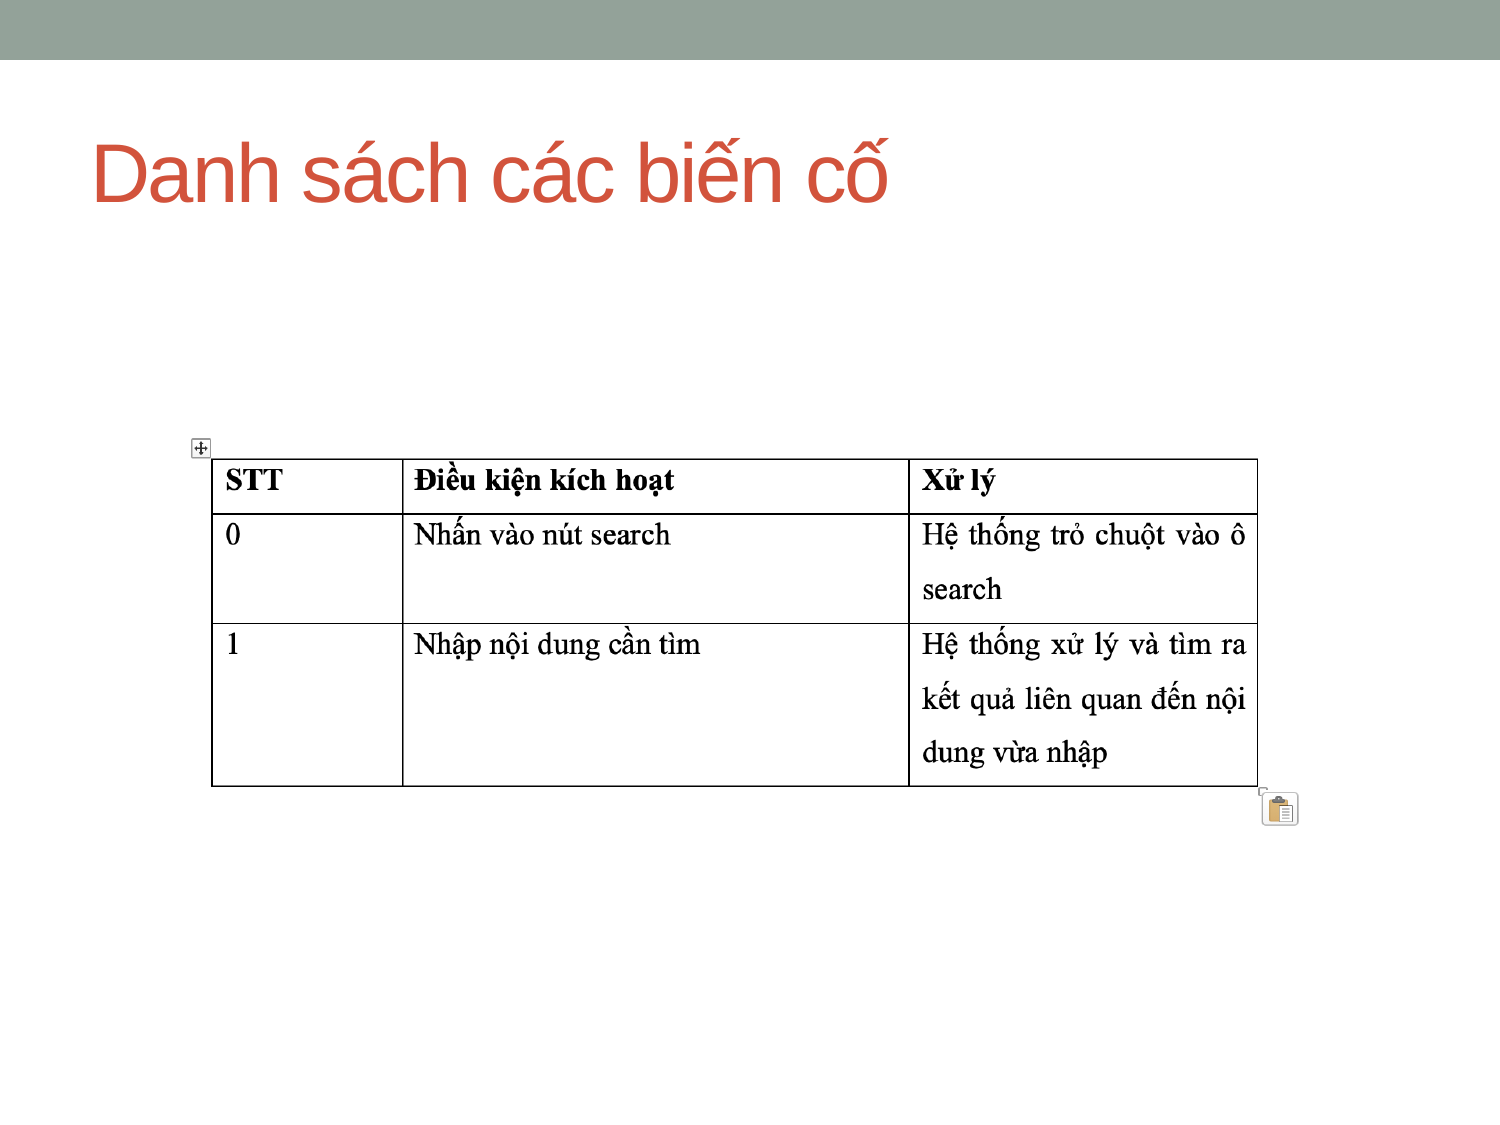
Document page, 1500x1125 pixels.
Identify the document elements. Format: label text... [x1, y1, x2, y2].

title Danh sách các biến cố [75, 87, 1425, 250]
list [102, 372, 1398, 894]
